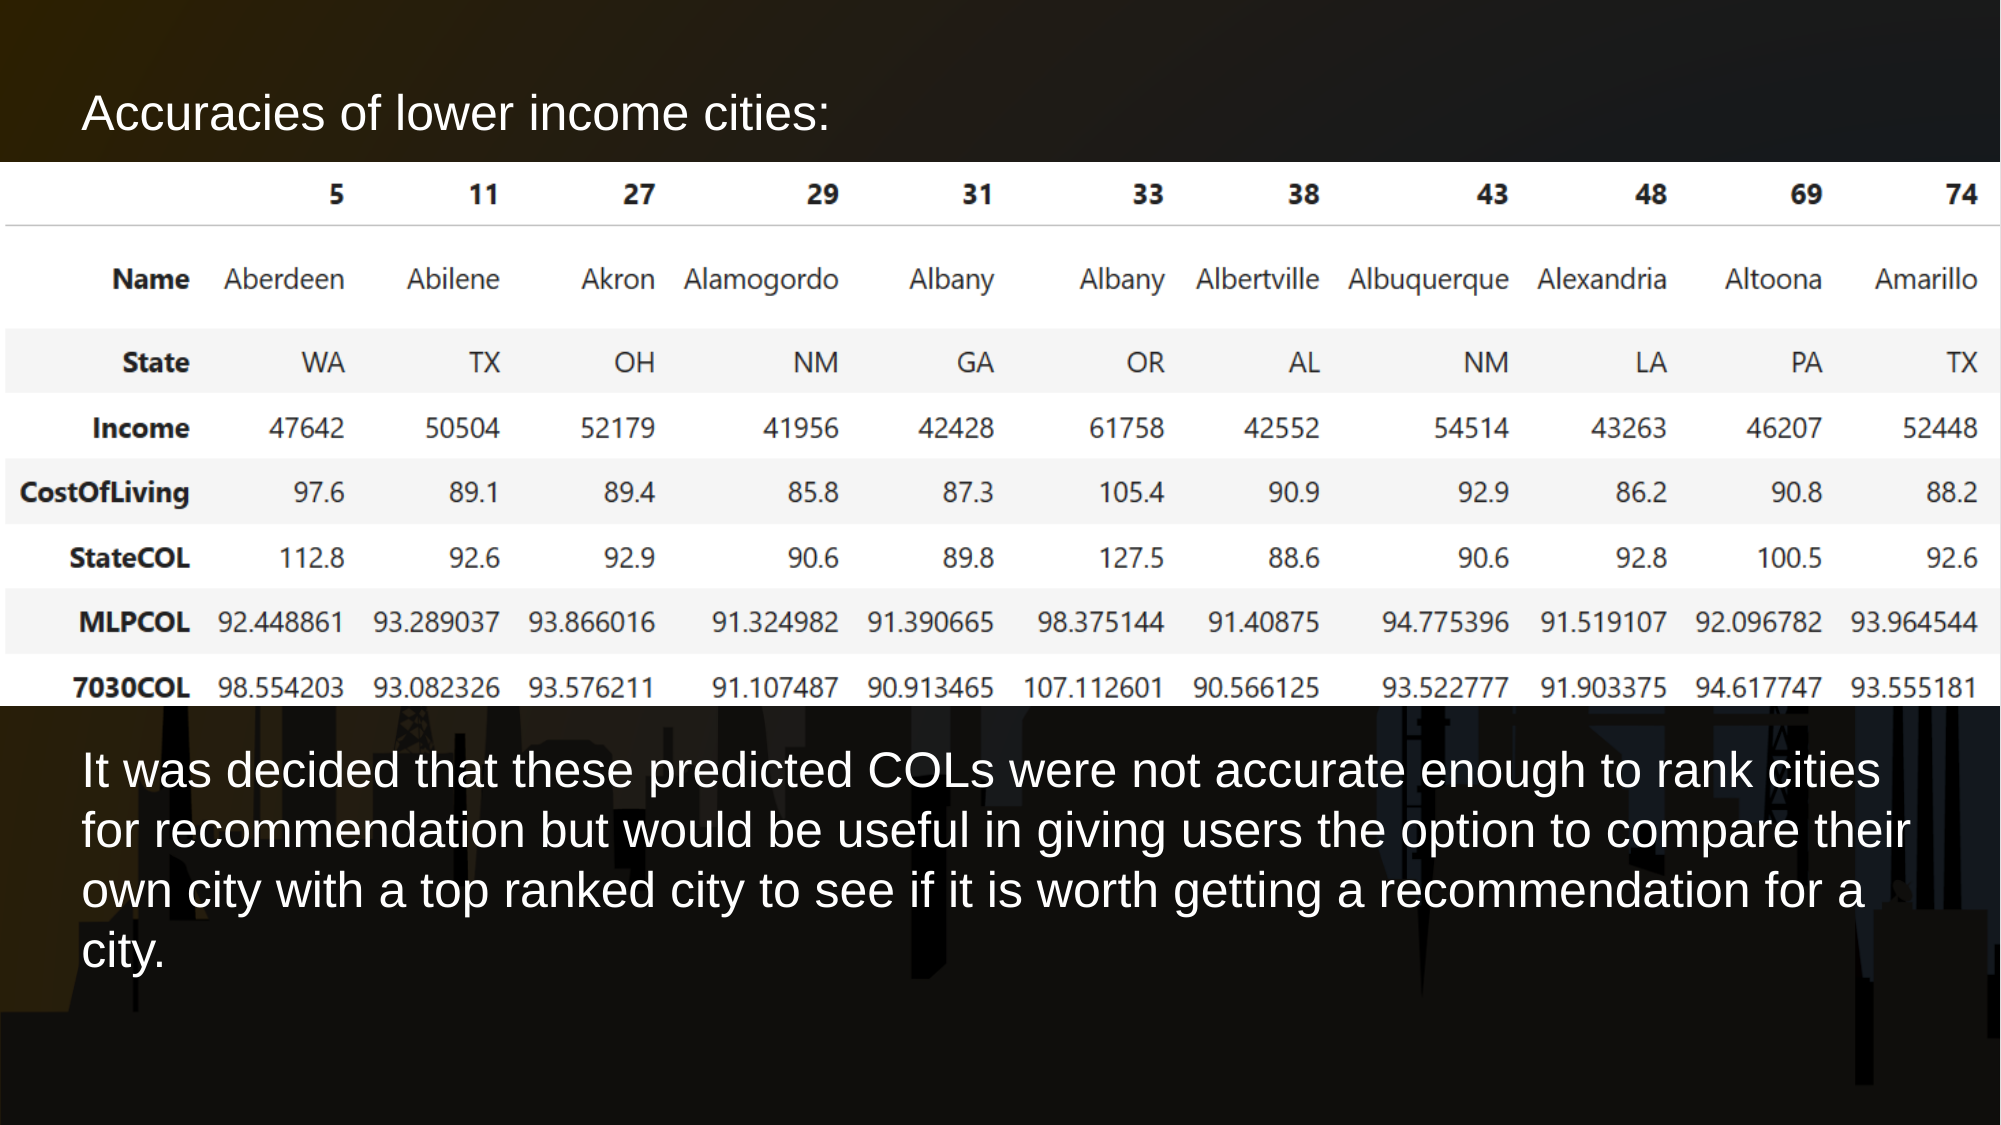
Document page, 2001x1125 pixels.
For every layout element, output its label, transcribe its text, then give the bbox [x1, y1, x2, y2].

text_box It was decided that these predicted COLs were not accurate enough to rank cities for recommendation but would be useful in giving users the option to compare their own city with a top ranked city to see if it is worth getting a recommendation for a city. [66, 730, 1934, 1045]
picture [0, 0, 2001, 1125]
text_box Accuracies of lower income cities: [66, 73, 1934, 162]
